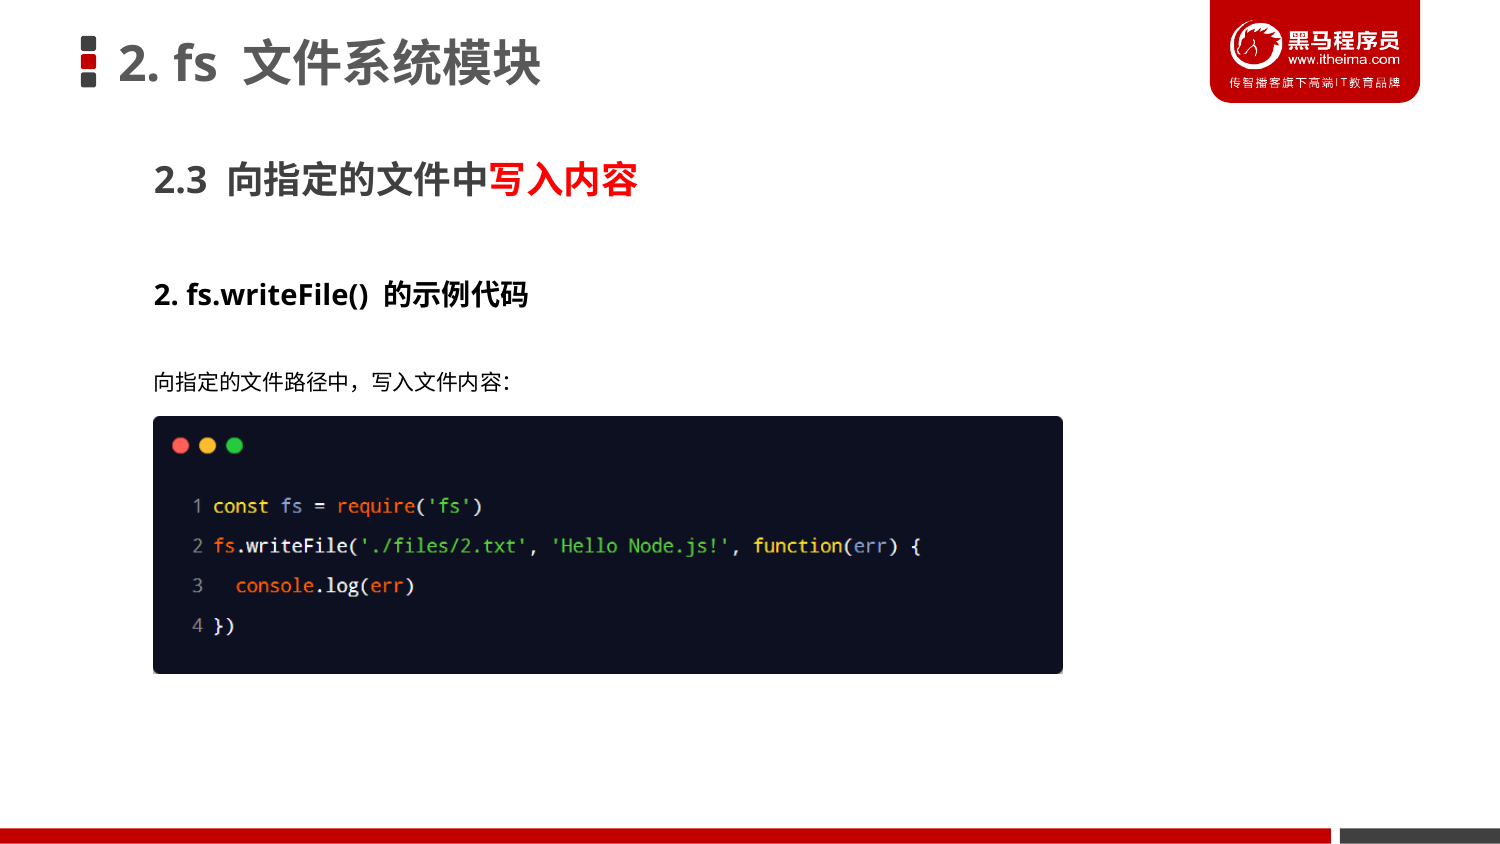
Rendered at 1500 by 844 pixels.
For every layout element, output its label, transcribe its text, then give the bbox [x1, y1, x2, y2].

picture [1211, 11, 1419, 97]
picture [152, 416, 1063, 674]
list 向指定的文件路径中，写入文件内容： [139, 348, 1342, 422]
title 2. fs 文件系统模块 [103, 0, 1209, 130]
text_box 2. fs.writeFile() 的示例代码 [139, 273, 1204, 320]
list 2.3 向指定的文件中写入内容 [139, 153, 1209, 243]
